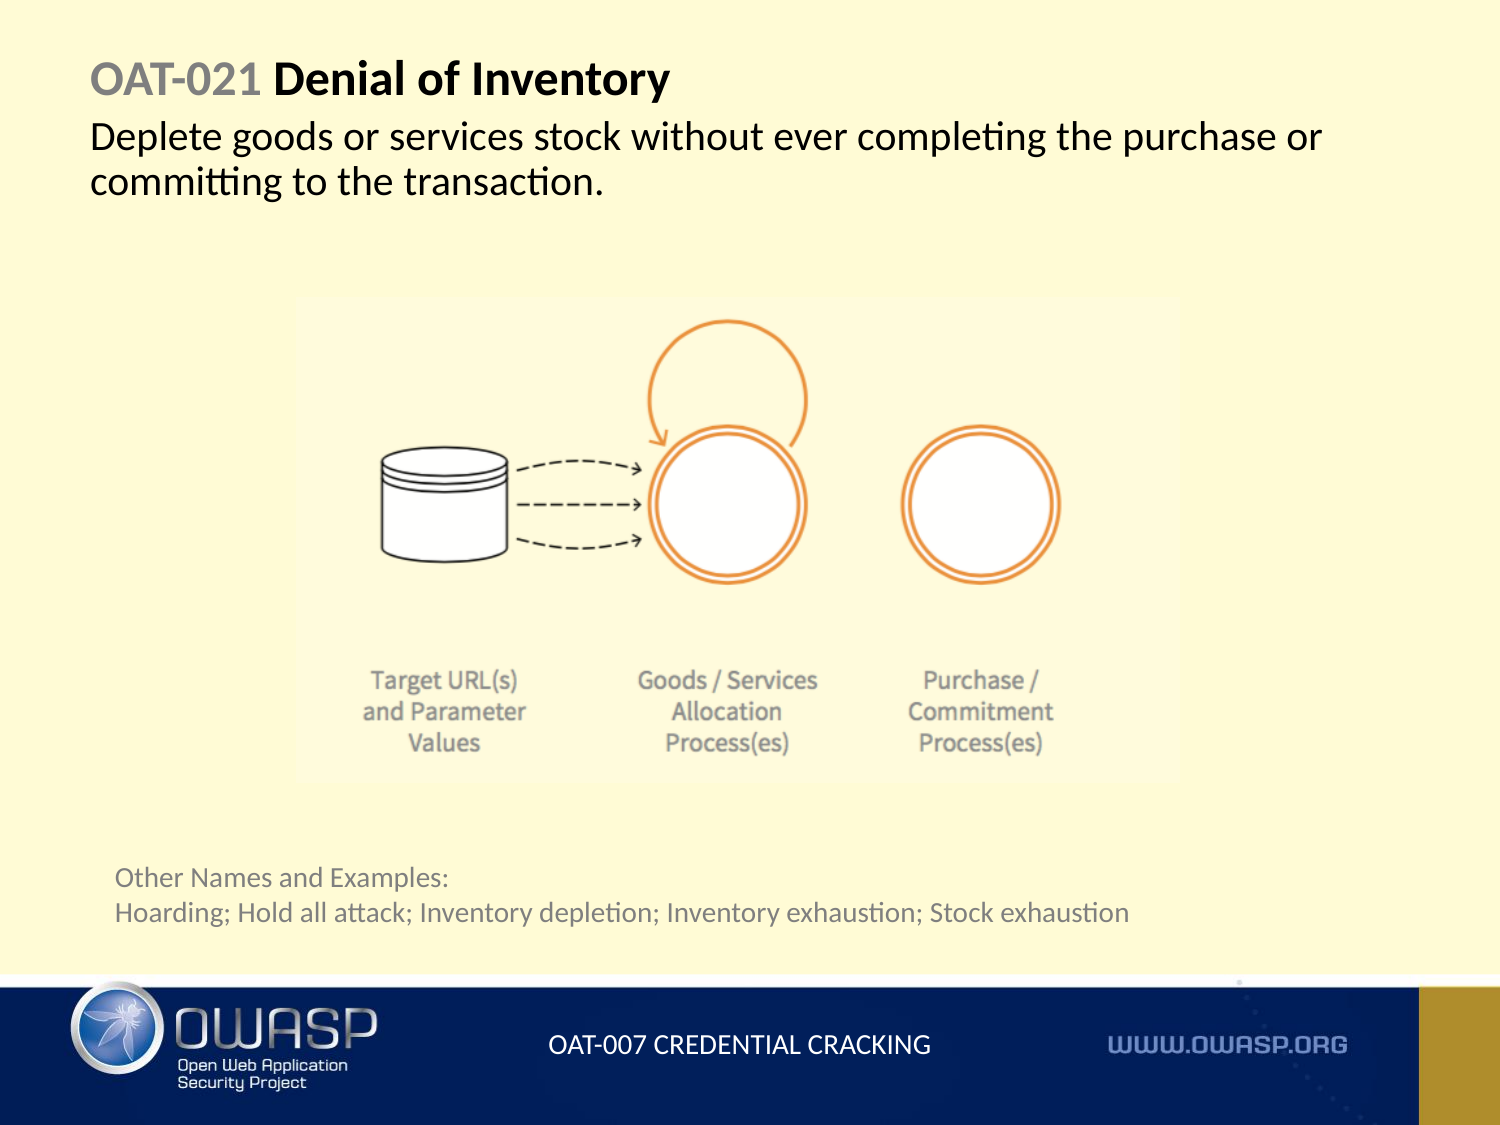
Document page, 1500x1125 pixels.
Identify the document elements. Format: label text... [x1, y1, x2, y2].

picture [0, 975, 1500, 1125]
list OAT-021 Denial of Inventory Deplete goods or services stock without ever completing the purchase or committing to the transaction. [75, 45, 1423, 226]
text_box OAT-007 Credential Cracking [383, 1018, 1097, 1103]
text_box [0, 0, 1500, 975]
text_box Other Names and Examples: Hoarding; Hold all attack; Inventory depletion; Inventory exhaustion; Stock exhaustion [99, 850, 1448, 954]
picture [296, 297, 1181, 783]
